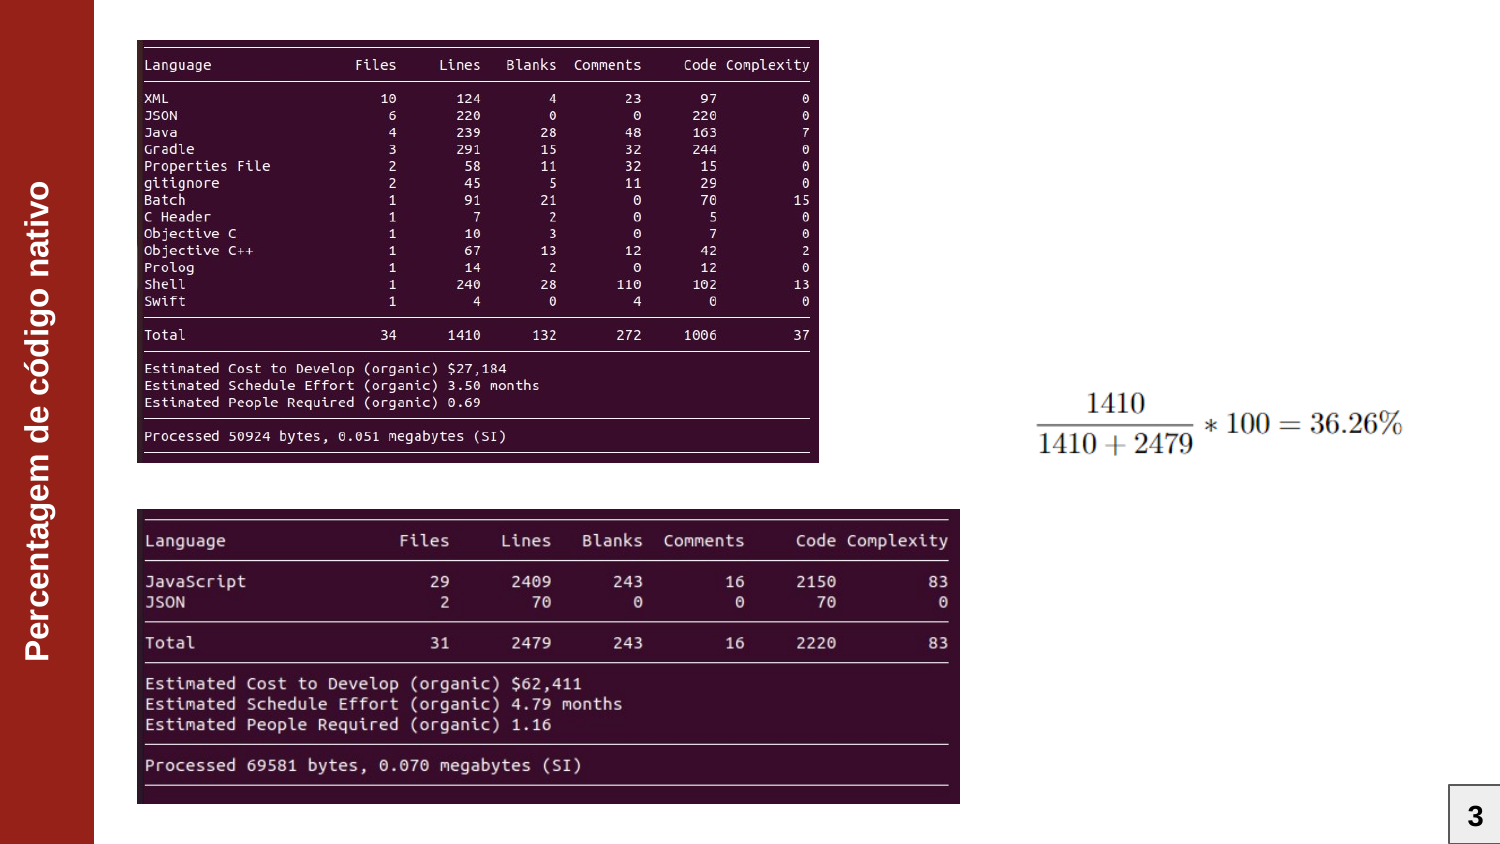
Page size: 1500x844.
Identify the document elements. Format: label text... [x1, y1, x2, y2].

picture [137, 509, 960, 804]
text_box 3 [1448, 785, 1500, 844]
picture [1012, 370, 1410, 463]
picture [137, 39, 819, 463]
title Percentagem de código nativo [0, 0, 94, 844]
